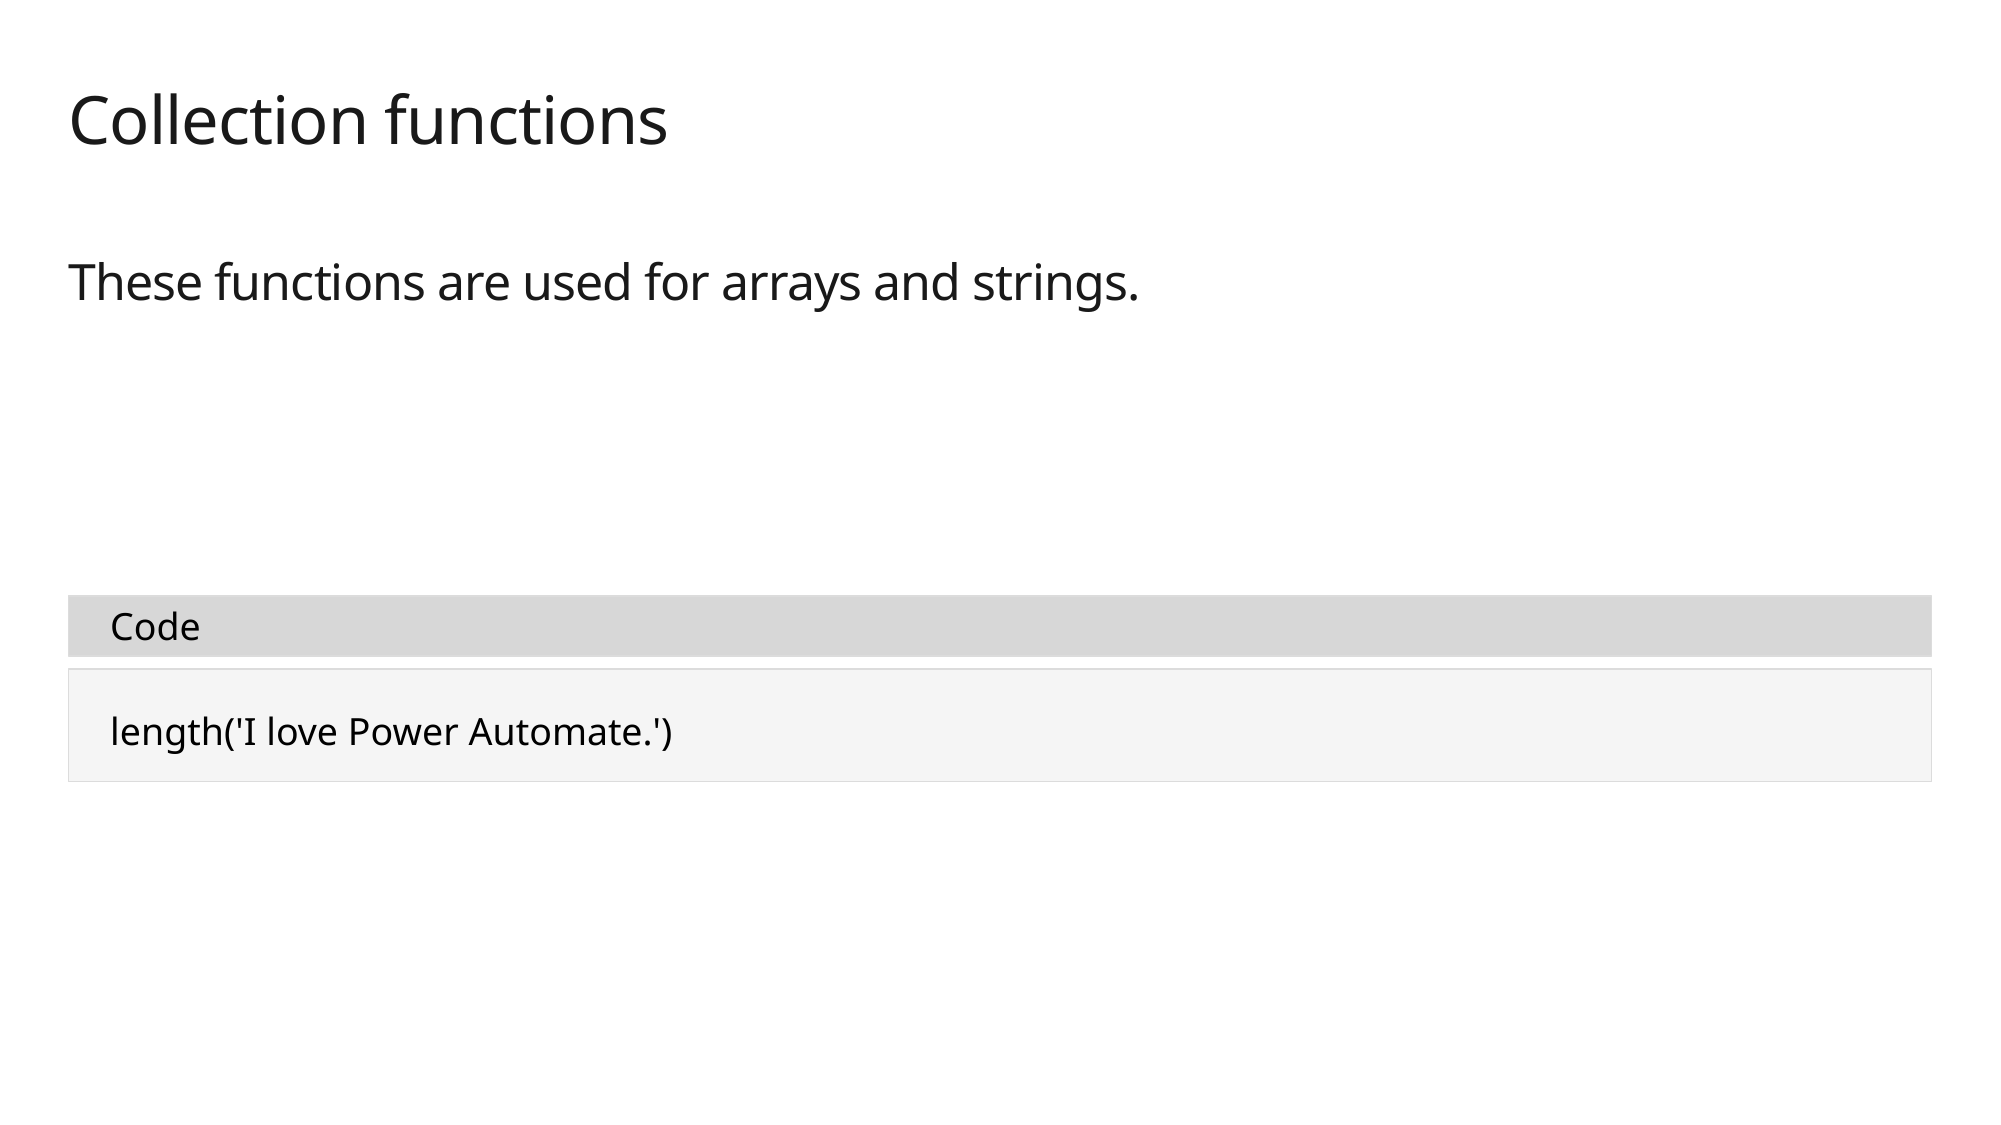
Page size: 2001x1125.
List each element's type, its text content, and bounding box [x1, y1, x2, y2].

text_box Code [68, 595, 1932, 657]
text_box length('I love Power Automate.') [68, 668, 1932, 782]
title Collection functions [68, 72, 1932, 162]
list These functions are used for arrays and strings. [68, 235, 1932, 327]
